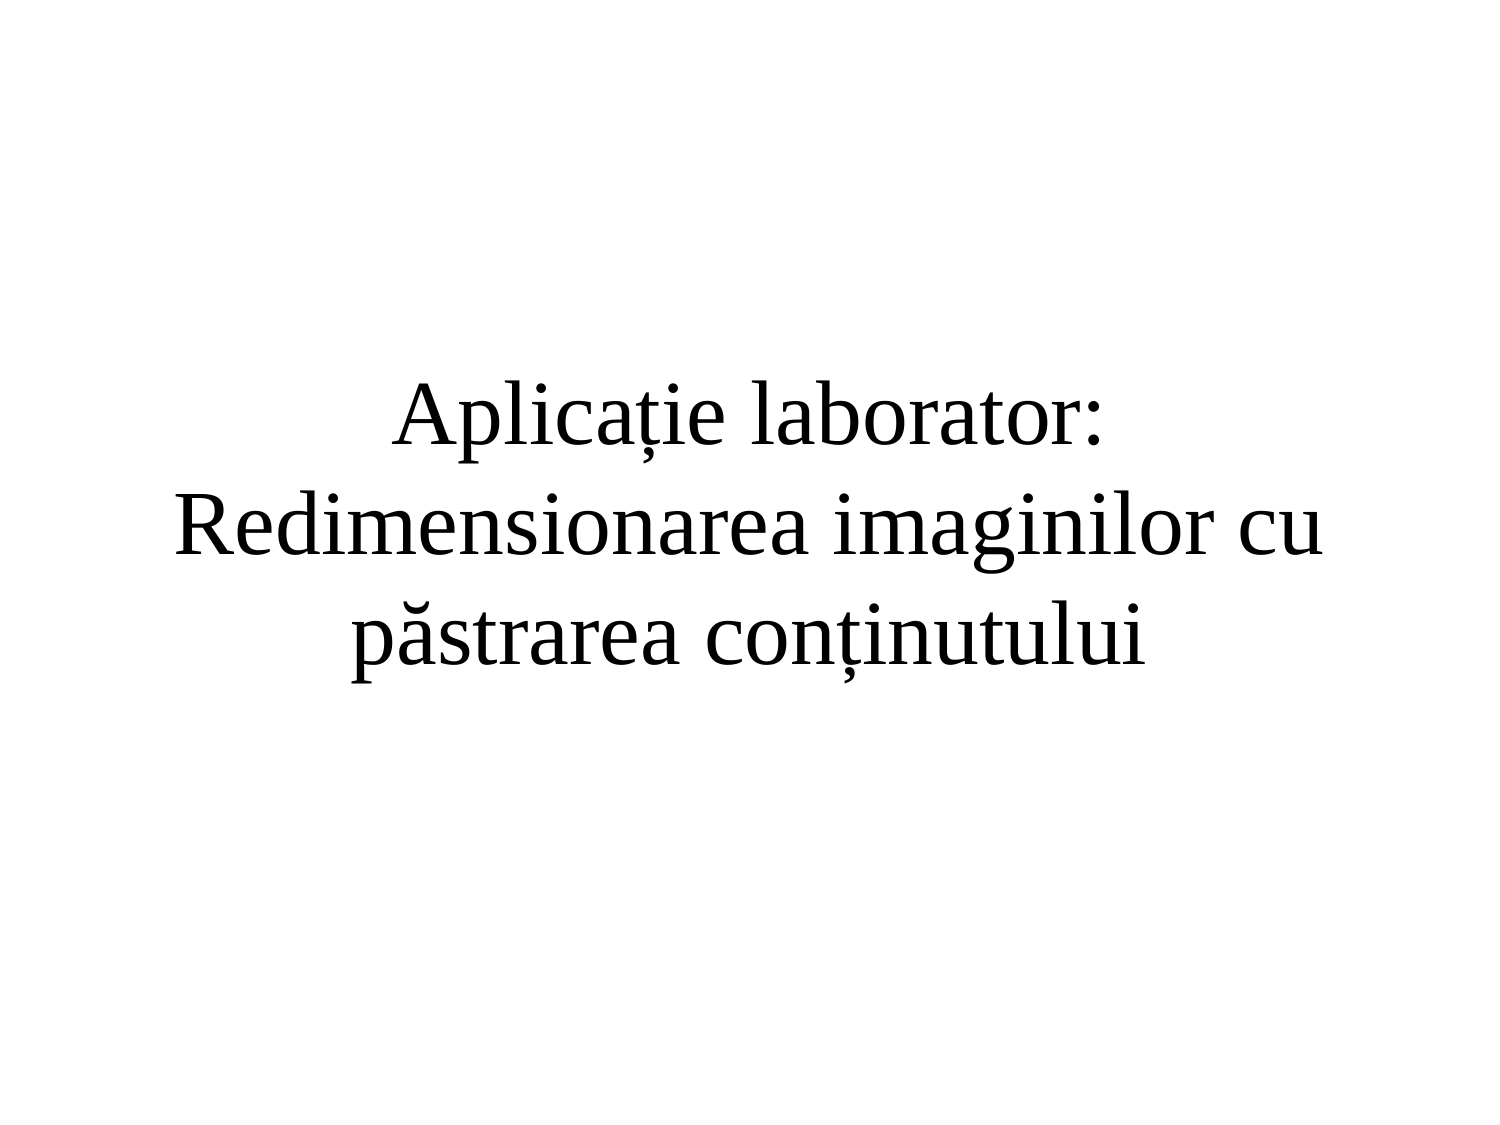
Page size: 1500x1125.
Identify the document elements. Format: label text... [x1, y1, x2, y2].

title Aplicație laborator: Redimensionarea imaginilor cu păstrarea conținutului [75, 424, 1425, 612]
